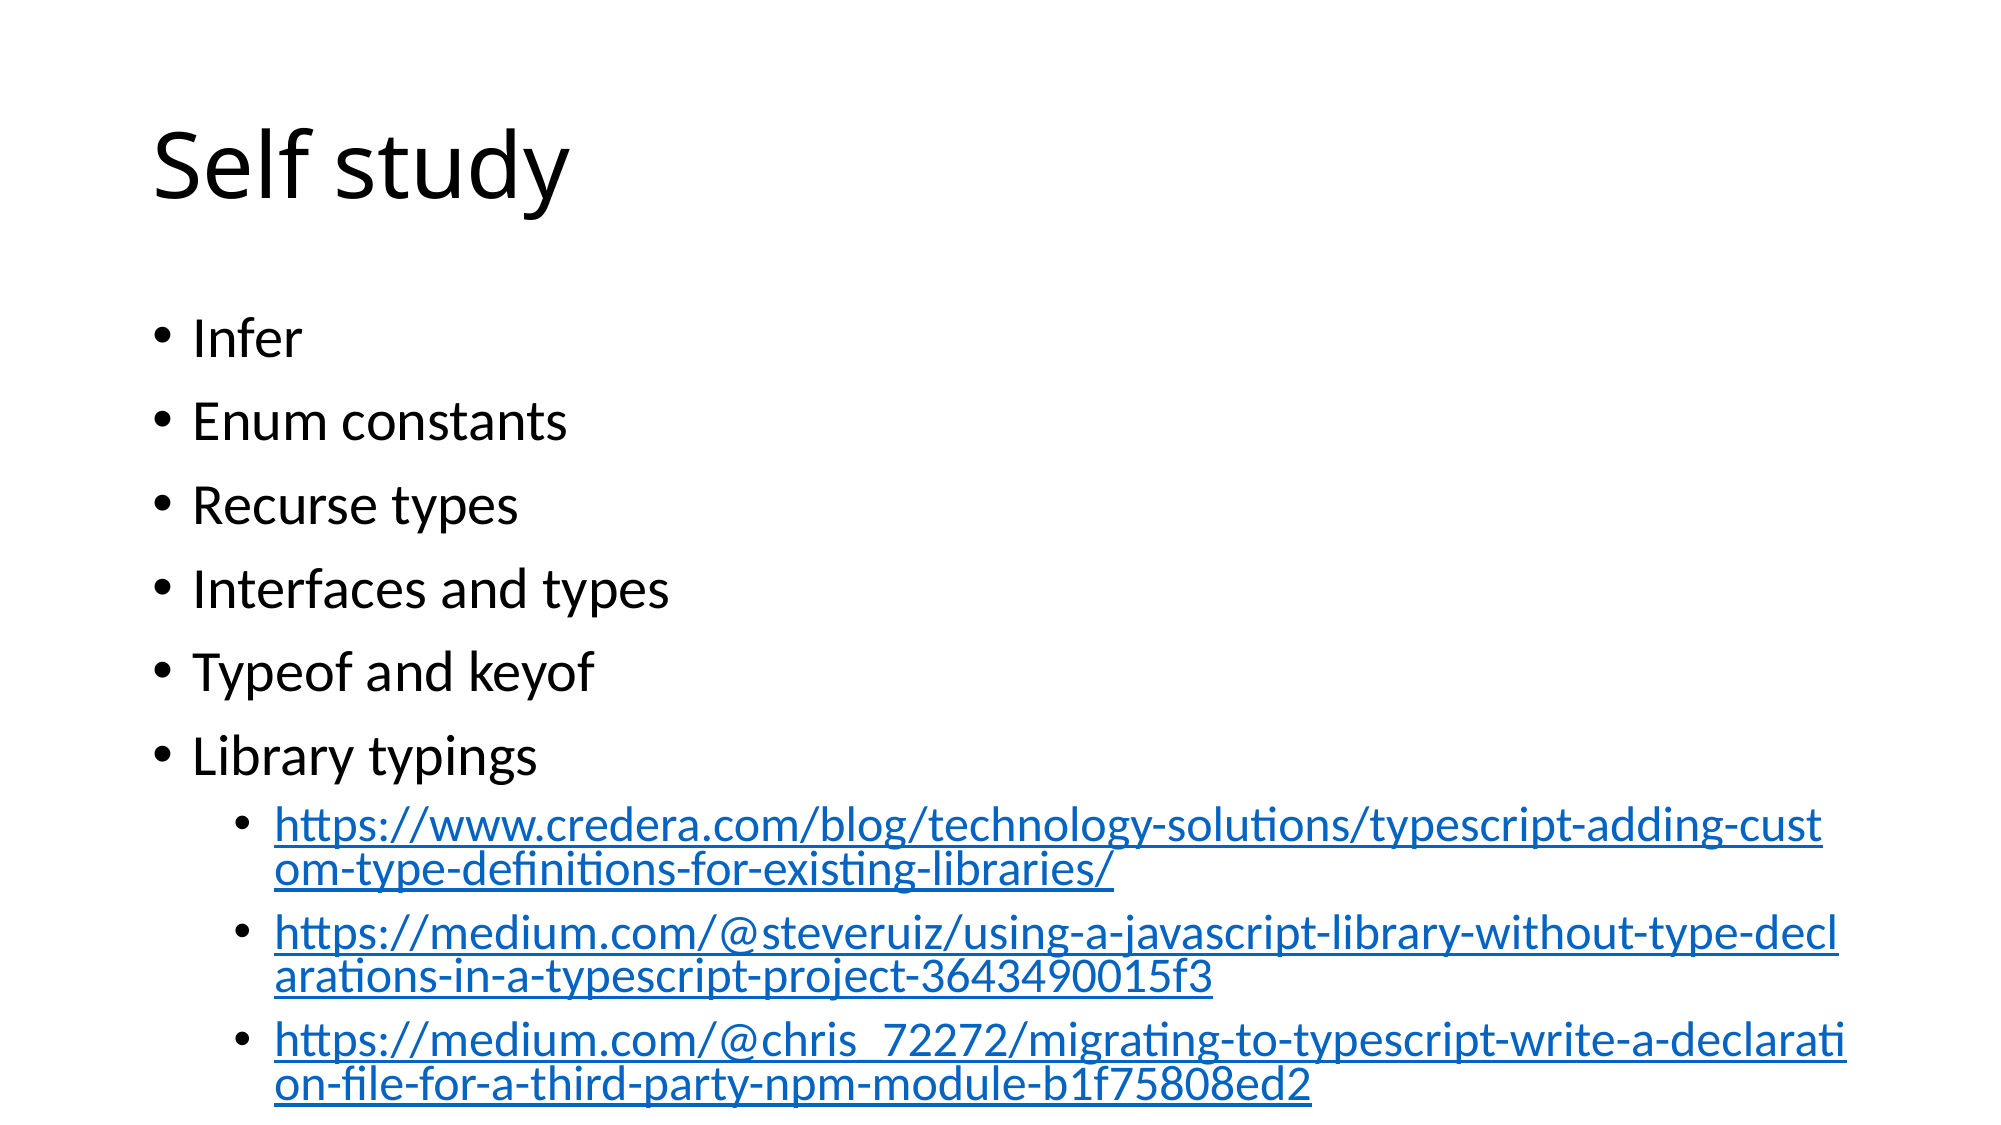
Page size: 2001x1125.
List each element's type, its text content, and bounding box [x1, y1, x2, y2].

list Infer Enum constants Recurse types Interfaces and types Typeof and keyof Library typings https://www.credera.com/blog/technology-solutions/typescript-adding-custom-type-definitions-for-existing-libraries/ https://medium.com/@steveruiz/using-a-javascript-library-without-type-declarations-in-a-typescript-project-3643490015f3 https://medium.com/@chris_72272/migrating-to-typescript-write-a-declaration-file-for-a-third-party-npm-module-b1f75808ed2 [137, 299, 1863, 1014]
title Self study [137, 59, 1863, 278]
